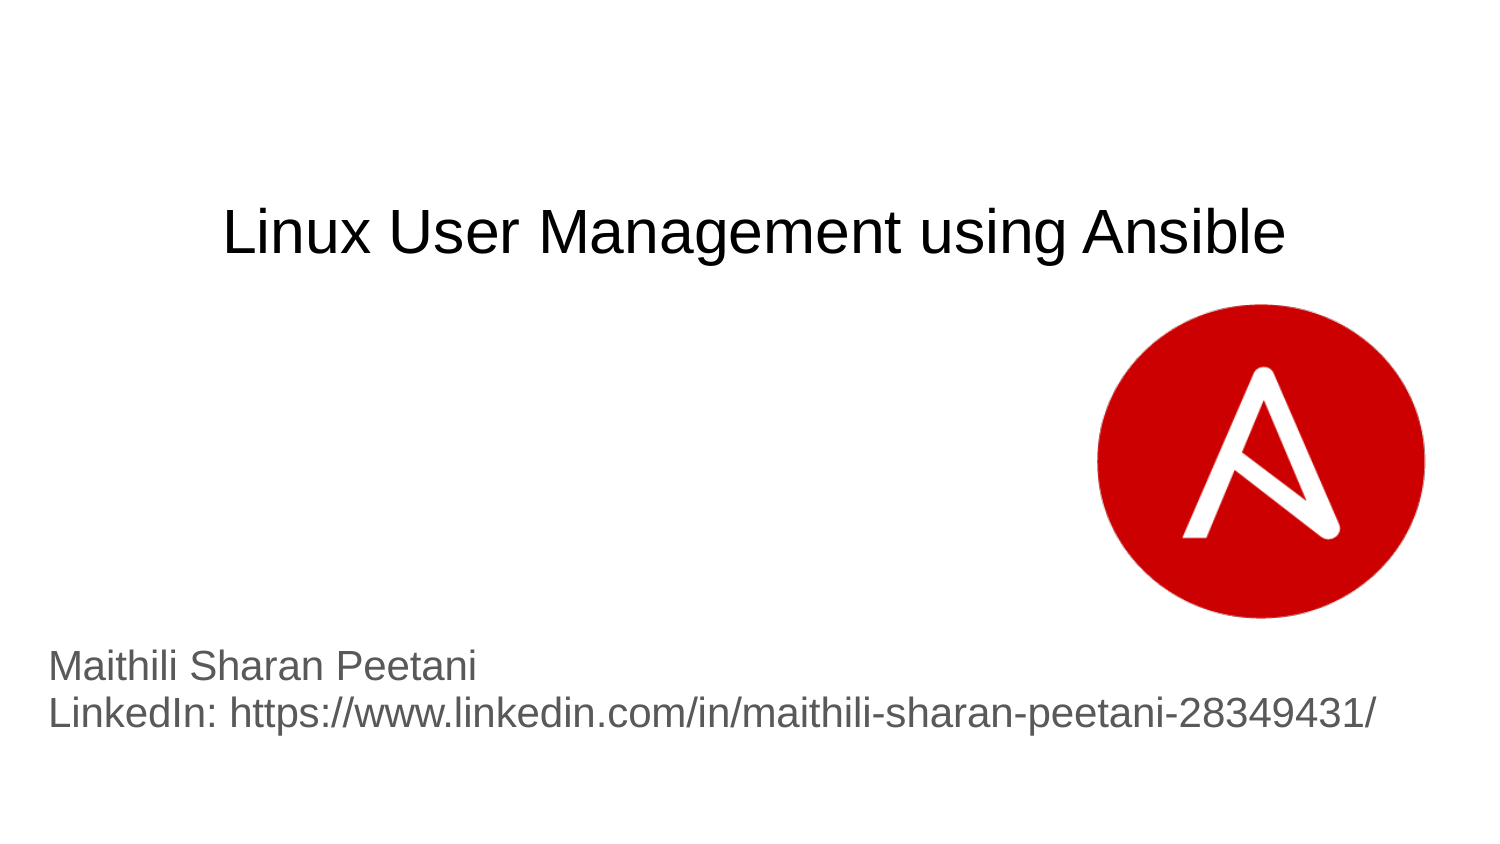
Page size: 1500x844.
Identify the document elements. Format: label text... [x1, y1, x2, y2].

subtitle Maithili Sharan Peetani LinkedIn: https://www.linkedin.com/in/maithili-sharan-peetani-28349431/ [33, 627, 1431, 758]
title Linux User Management using Ansible [56, 151, 1455, 282]
picture [1097, 303, 1443, 619]
